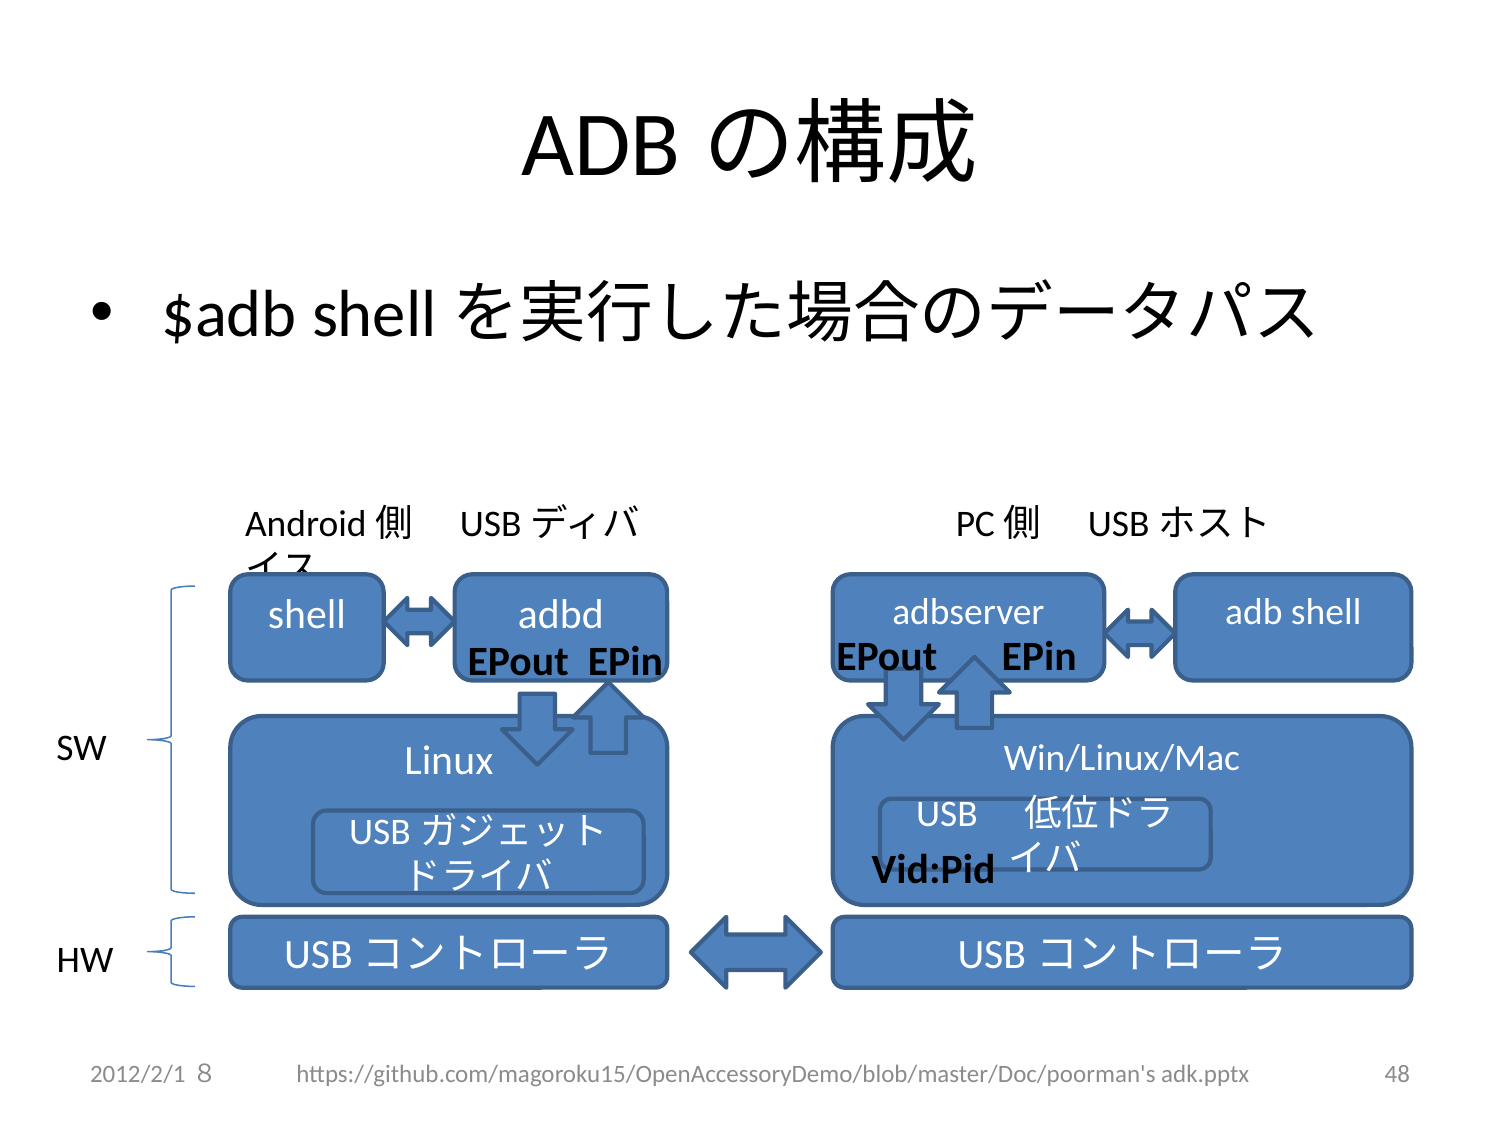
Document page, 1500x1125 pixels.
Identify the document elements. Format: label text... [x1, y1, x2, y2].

text_box Linux [228, 713, 670, 908]
text_box [499, 692, 575, 767]
text_box [146, 916, 195, 988]
text_box [381, 595, 457, 648]
list $adb shellを実行した場合のデータパス [75, 262, 1425, 551]
text_box shell [228, 572, 386, 683]
slide_number 48 [1306, 1042, 1425, 1103]
text_box [570, 692, 646, 755]
title ADBの構成 [75, 45, 1425, 233]
text_box Android側 USBディバイス [230, 491, 691, 597]
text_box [820, 491, 1412, 988]
text_box EPout [453, 626, 573, 692]
text_box USBガジェット ドライバ [310, 808, 646, 896]
text_box SW [41, 715, 122, 776]
footer https://github.com/magoroku15/OpenAccessoryDemo/blob/master/Doc/poorman's adk.pptx [242, 1042, 1306, 1103]
text_box adbd [452, 597, 670, 626]
text_box USBコントローラ [228, 914, 670, 990]
text_box [146, 585, 195, 895]
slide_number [75, 1042, 242, 1103]
text_box HW [41, 927, 129, 987]
text_box [688, 914, 815, 990]
text_box EPin [573, 626, 679, 692]
